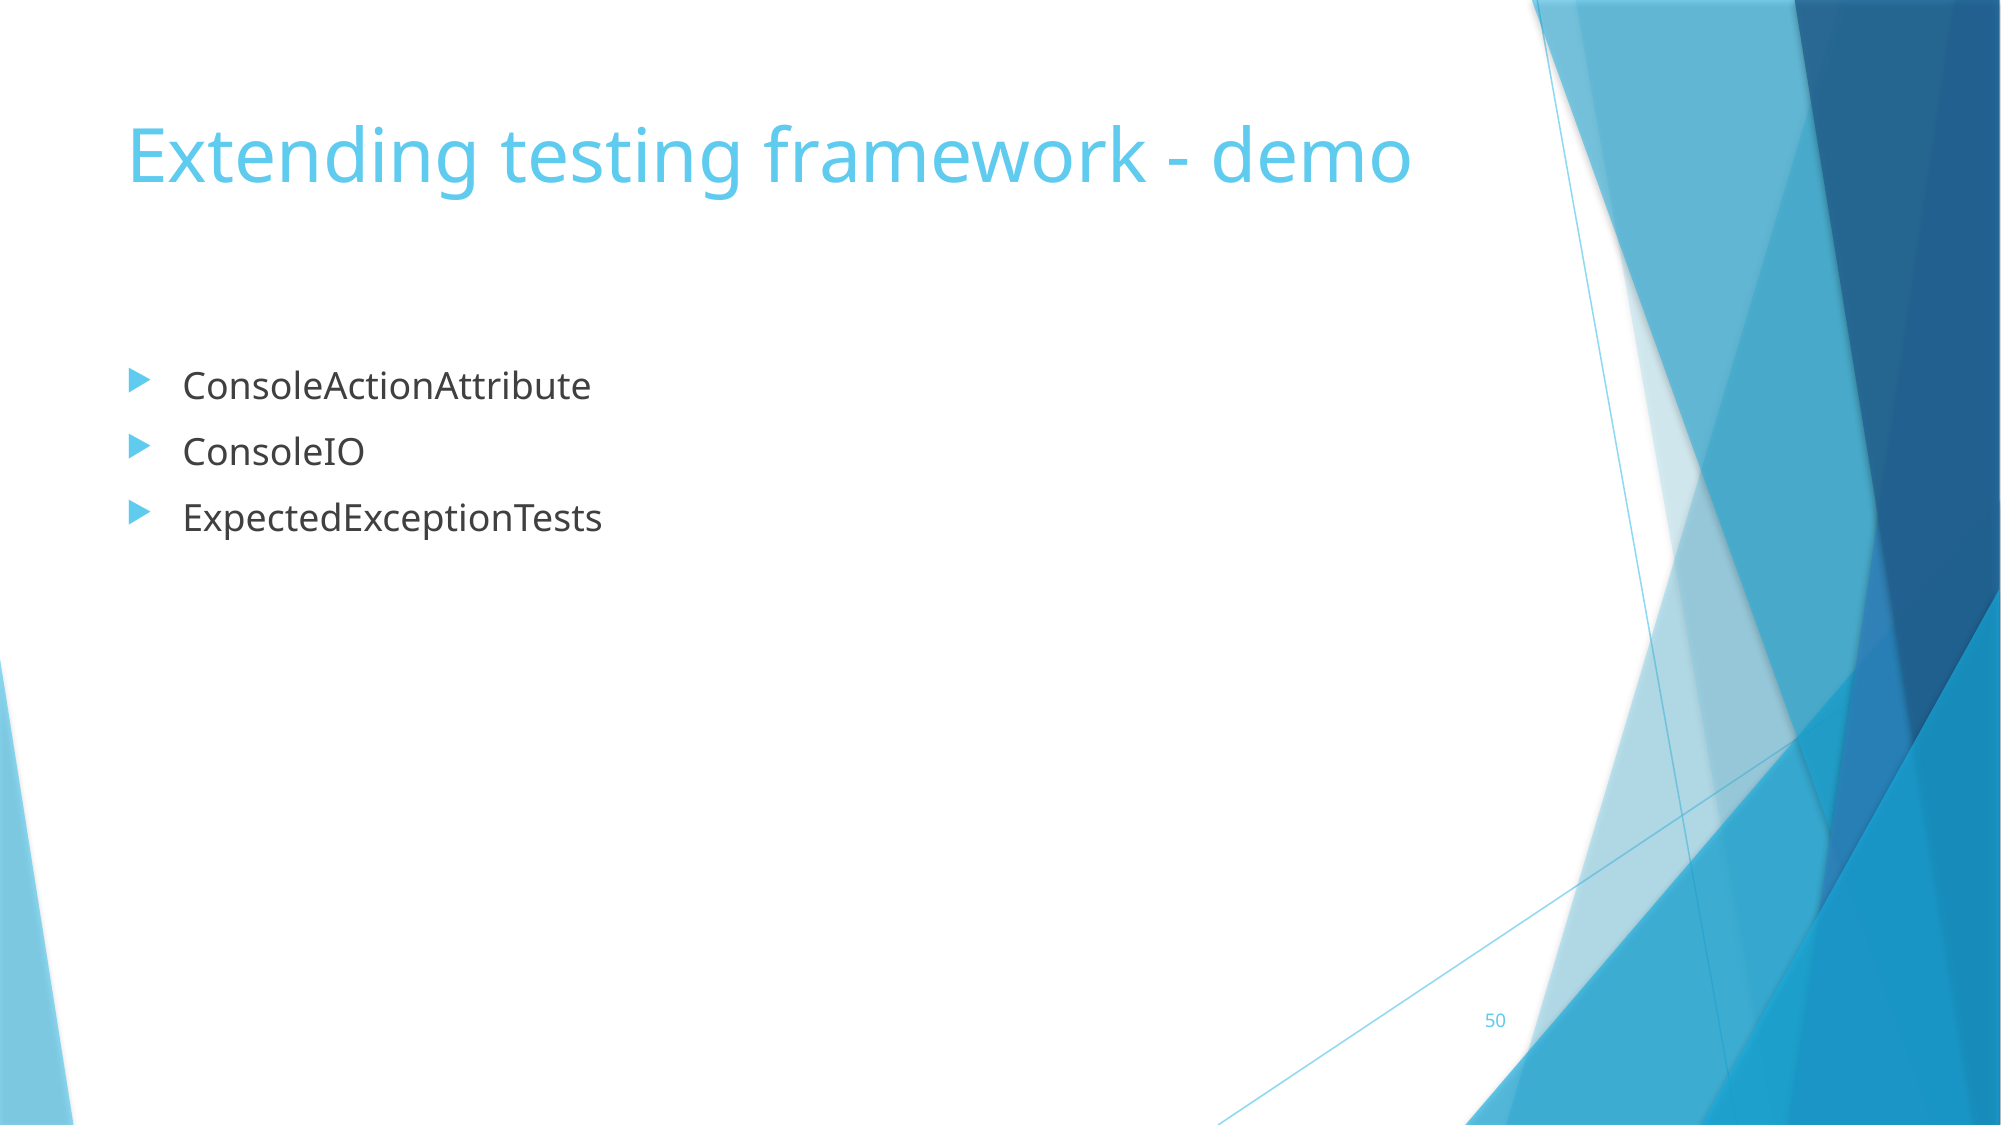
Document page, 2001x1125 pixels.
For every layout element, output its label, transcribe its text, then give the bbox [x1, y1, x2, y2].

list ConsoleActionAttribute ConsoleIO ExpectedExceptionTests [111, 354, 1522, 992]
title Extending testing framework - demo [111, 99, 1522, 317]
slide_number 50 [1409, 991, 1522, 1051]
